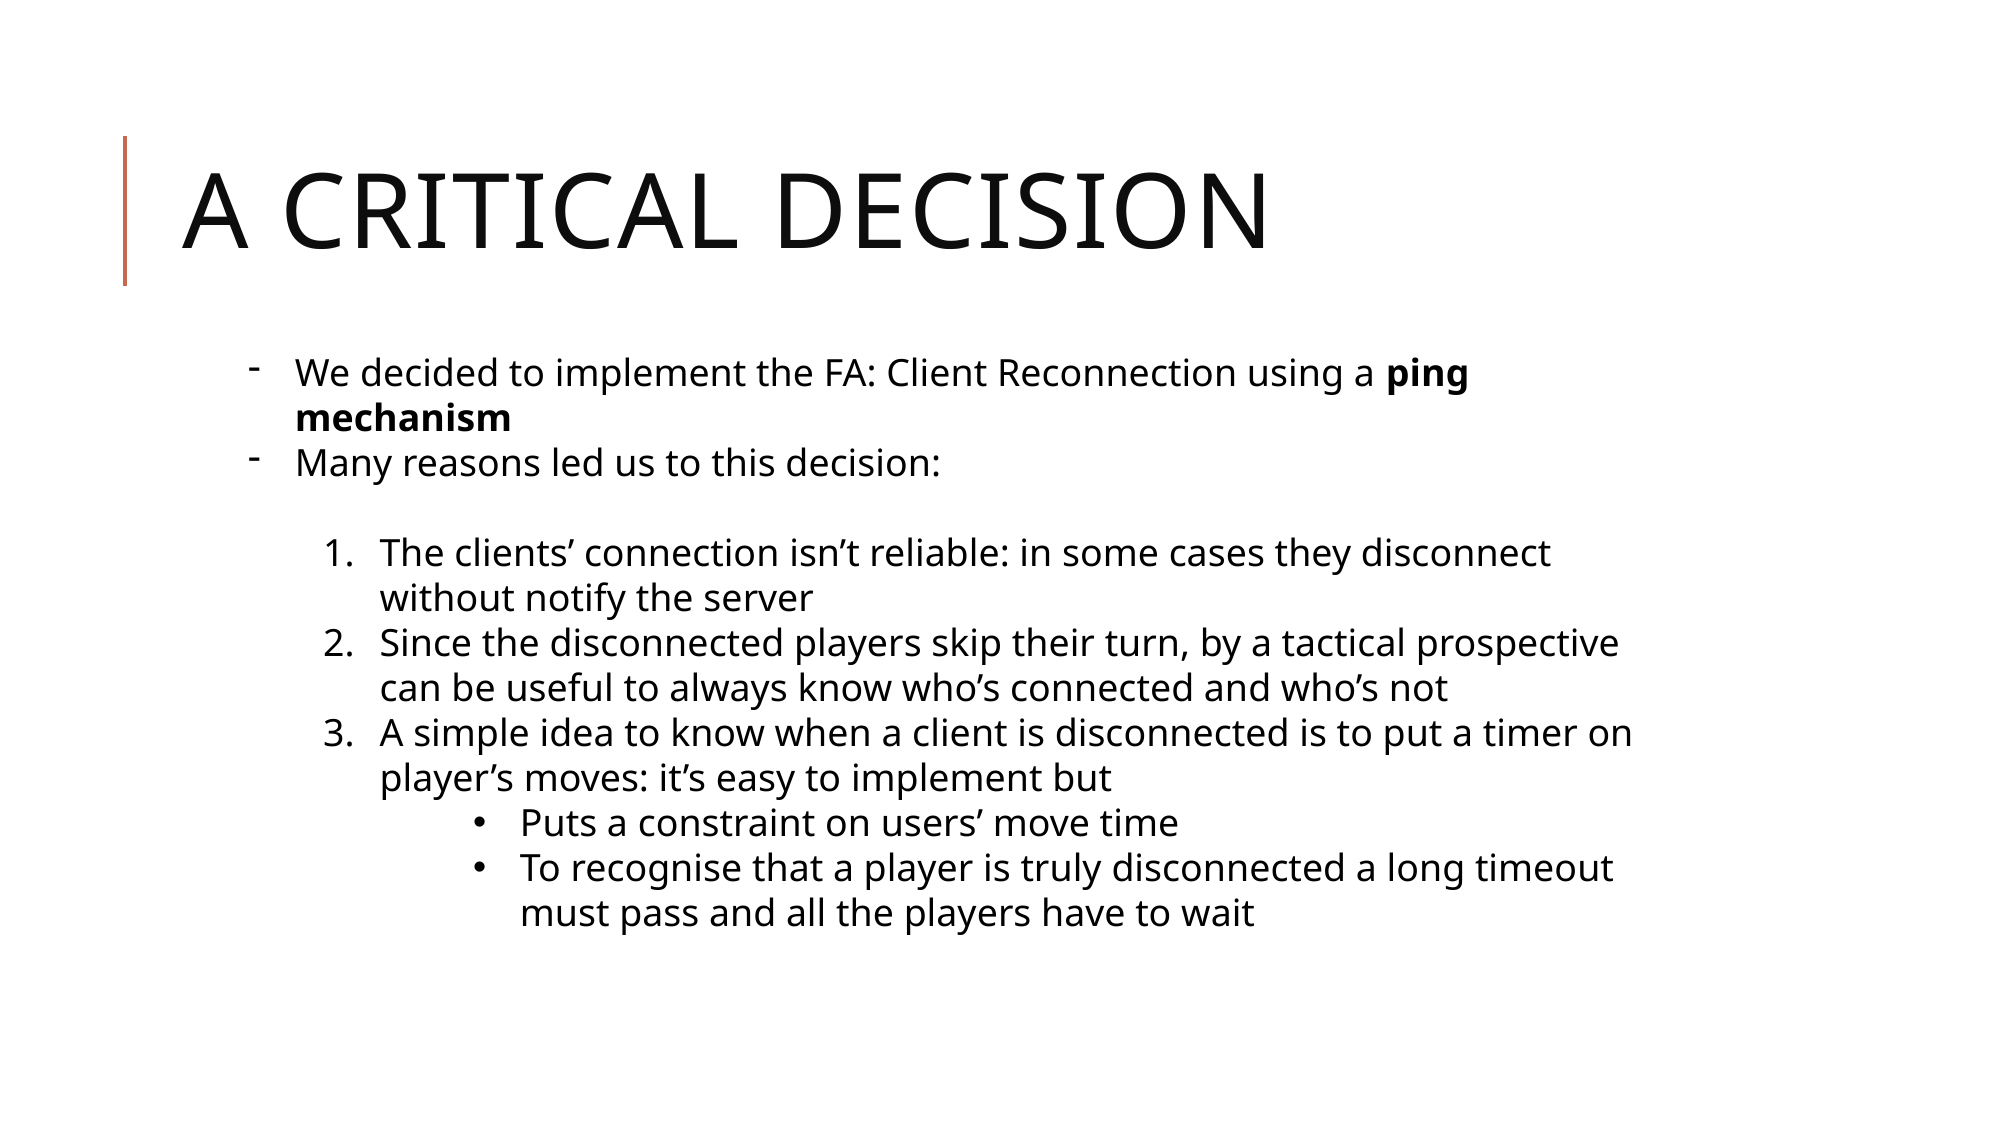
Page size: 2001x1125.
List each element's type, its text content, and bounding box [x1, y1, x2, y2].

title A CRITICAL DECISION [168, 96, 1763, 342]
text_box We decided to implement the FA: Client Reconnection using a ping mechanism Many reasons led us to this decision: The clients’ connection isn’t reliable: in some cases they disconnect without notify the server Since the disconnected players skip their turn, by a tactical prospective can be useful to always know who’s connected and who’s not A simple idea to know when a client is disconnected is to put a timer on player’s moves: it’s easy to implement but Puts a constraint on users’ move time To recognise that a player is truly disconnected a long timeout must pass and all the players have to wait [233, 341, 1697, 1032]
